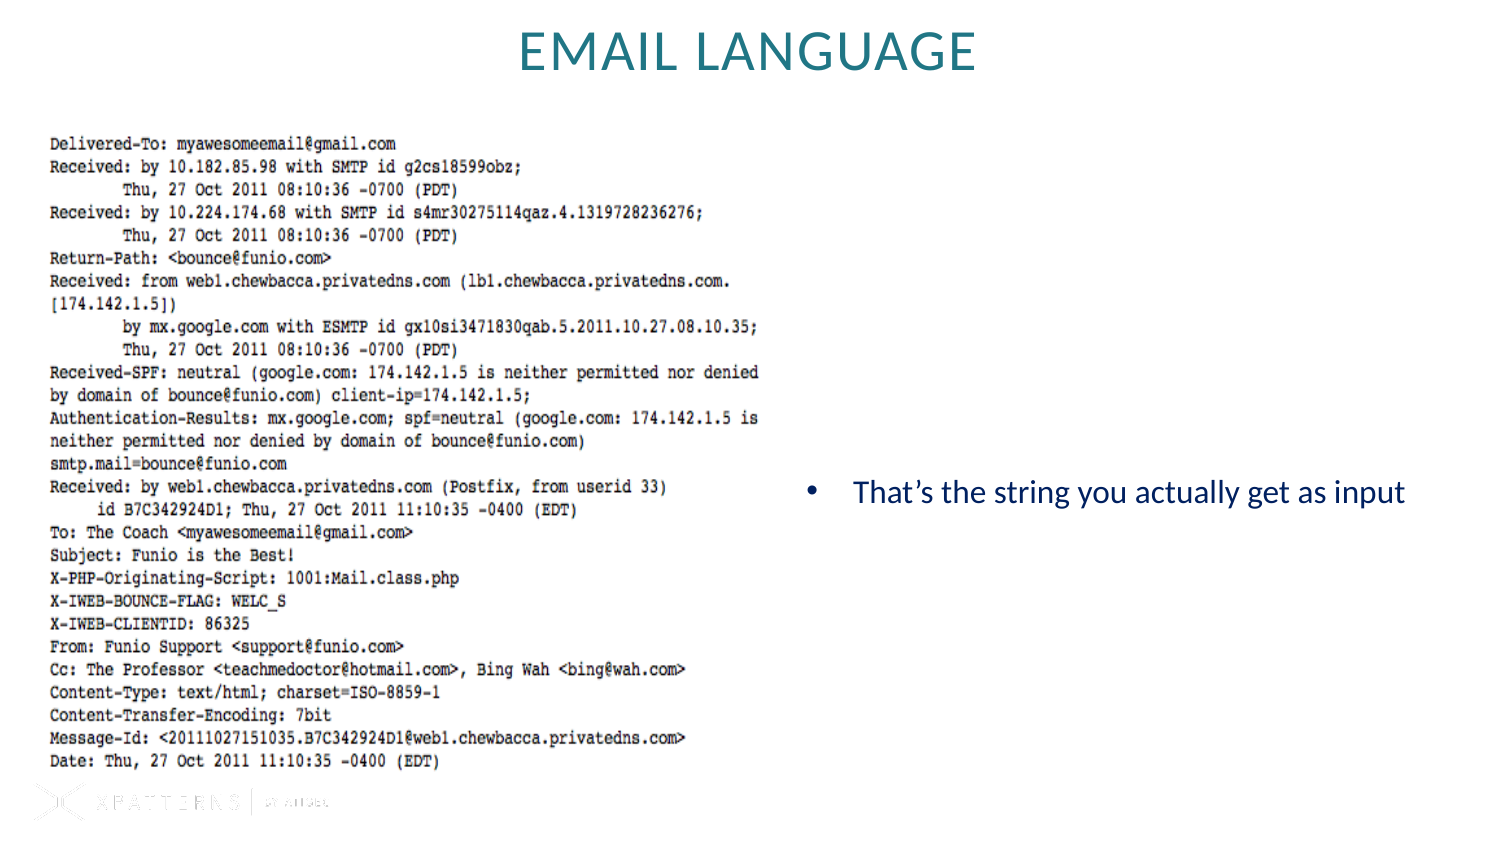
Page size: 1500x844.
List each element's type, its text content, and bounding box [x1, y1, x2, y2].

picture [44, 132, 774, 780]
text_box That’s the string you actually get as input [791, 442, 1500, 518]
text_box EMAIL LANGUAGE [208, 0, 1288, 122]
